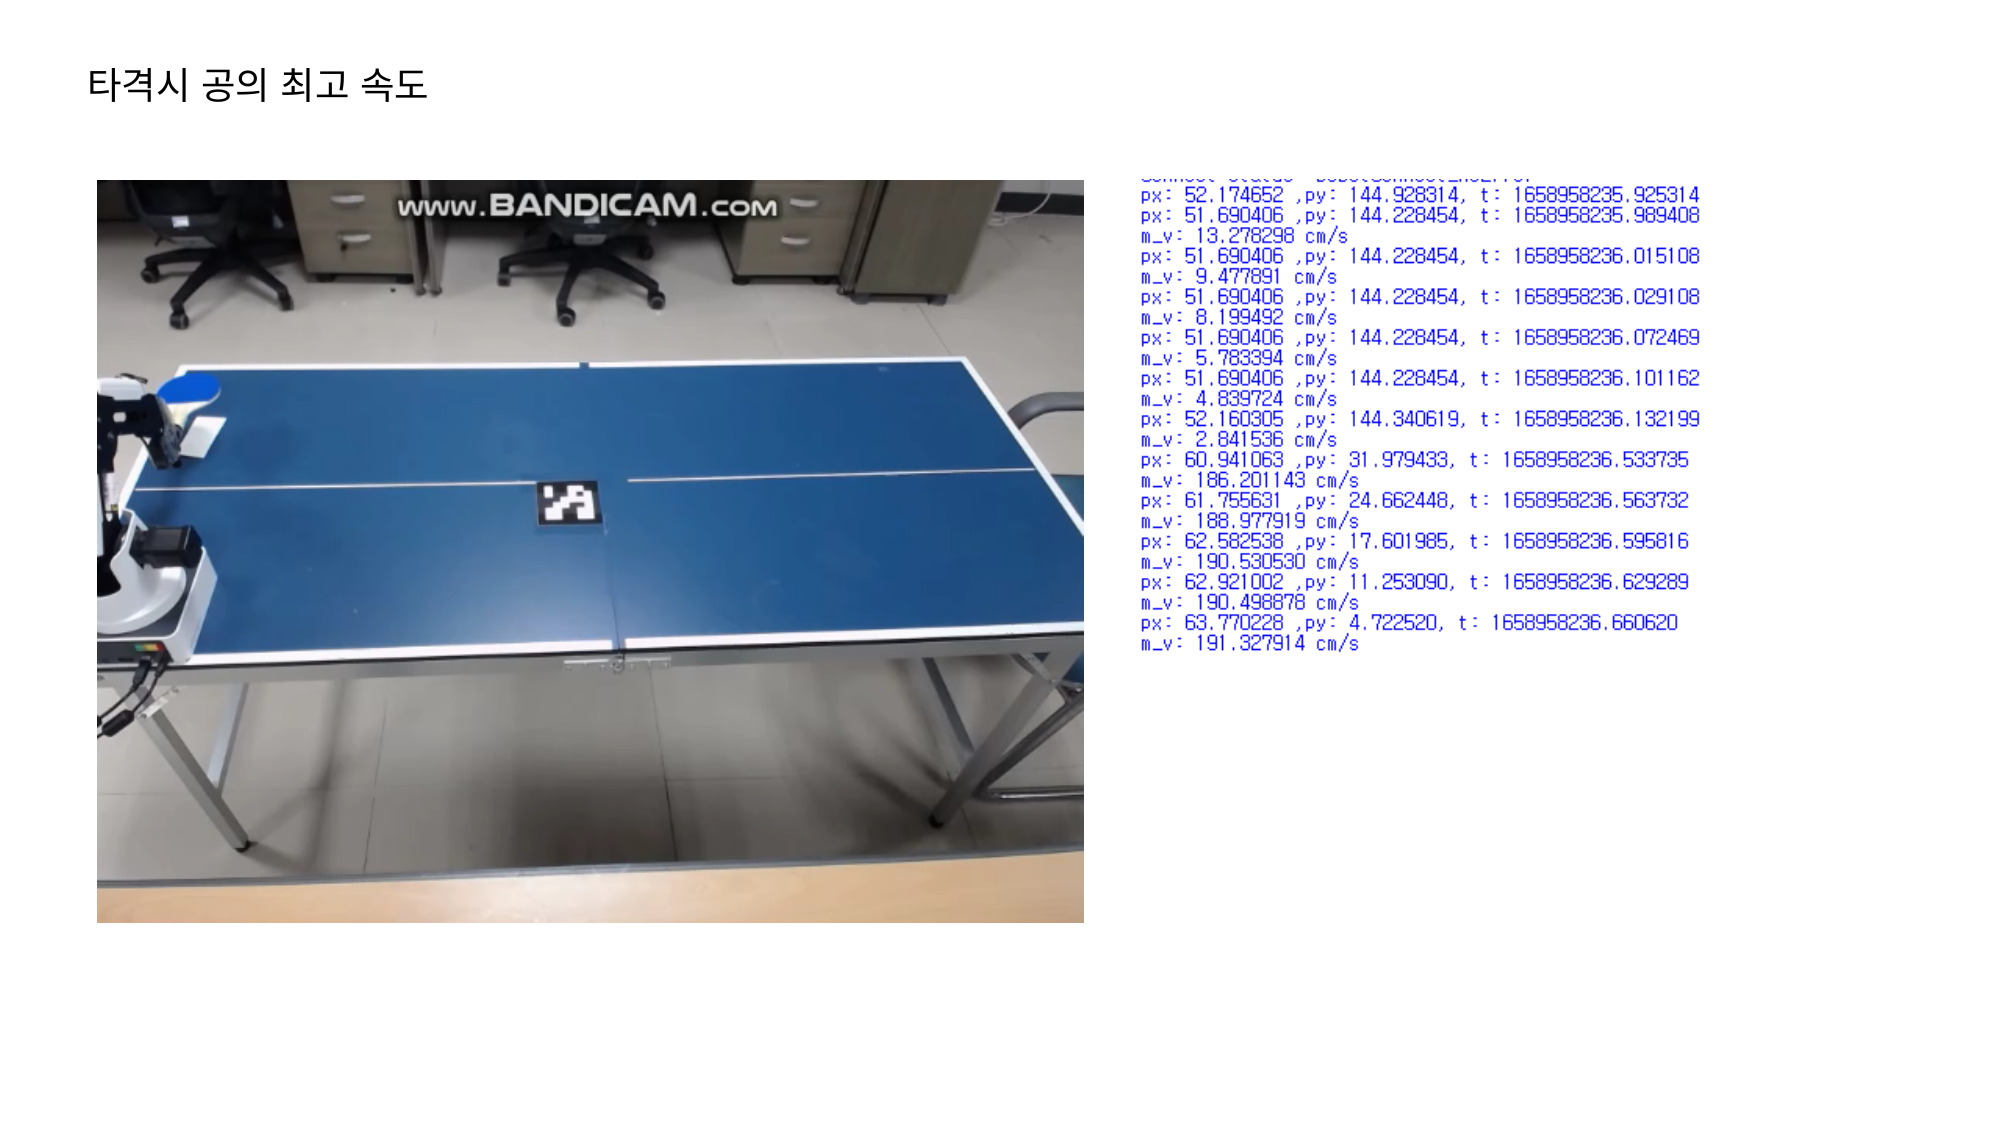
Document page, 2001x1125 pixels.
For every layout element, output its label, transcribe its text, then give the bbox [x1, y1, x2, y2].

picture [1136, 179, 1707, 660]
text_box 타격시 공의 최고 속도 [72, 54, 746, 114]
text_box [96, 179, 1084, 924]
